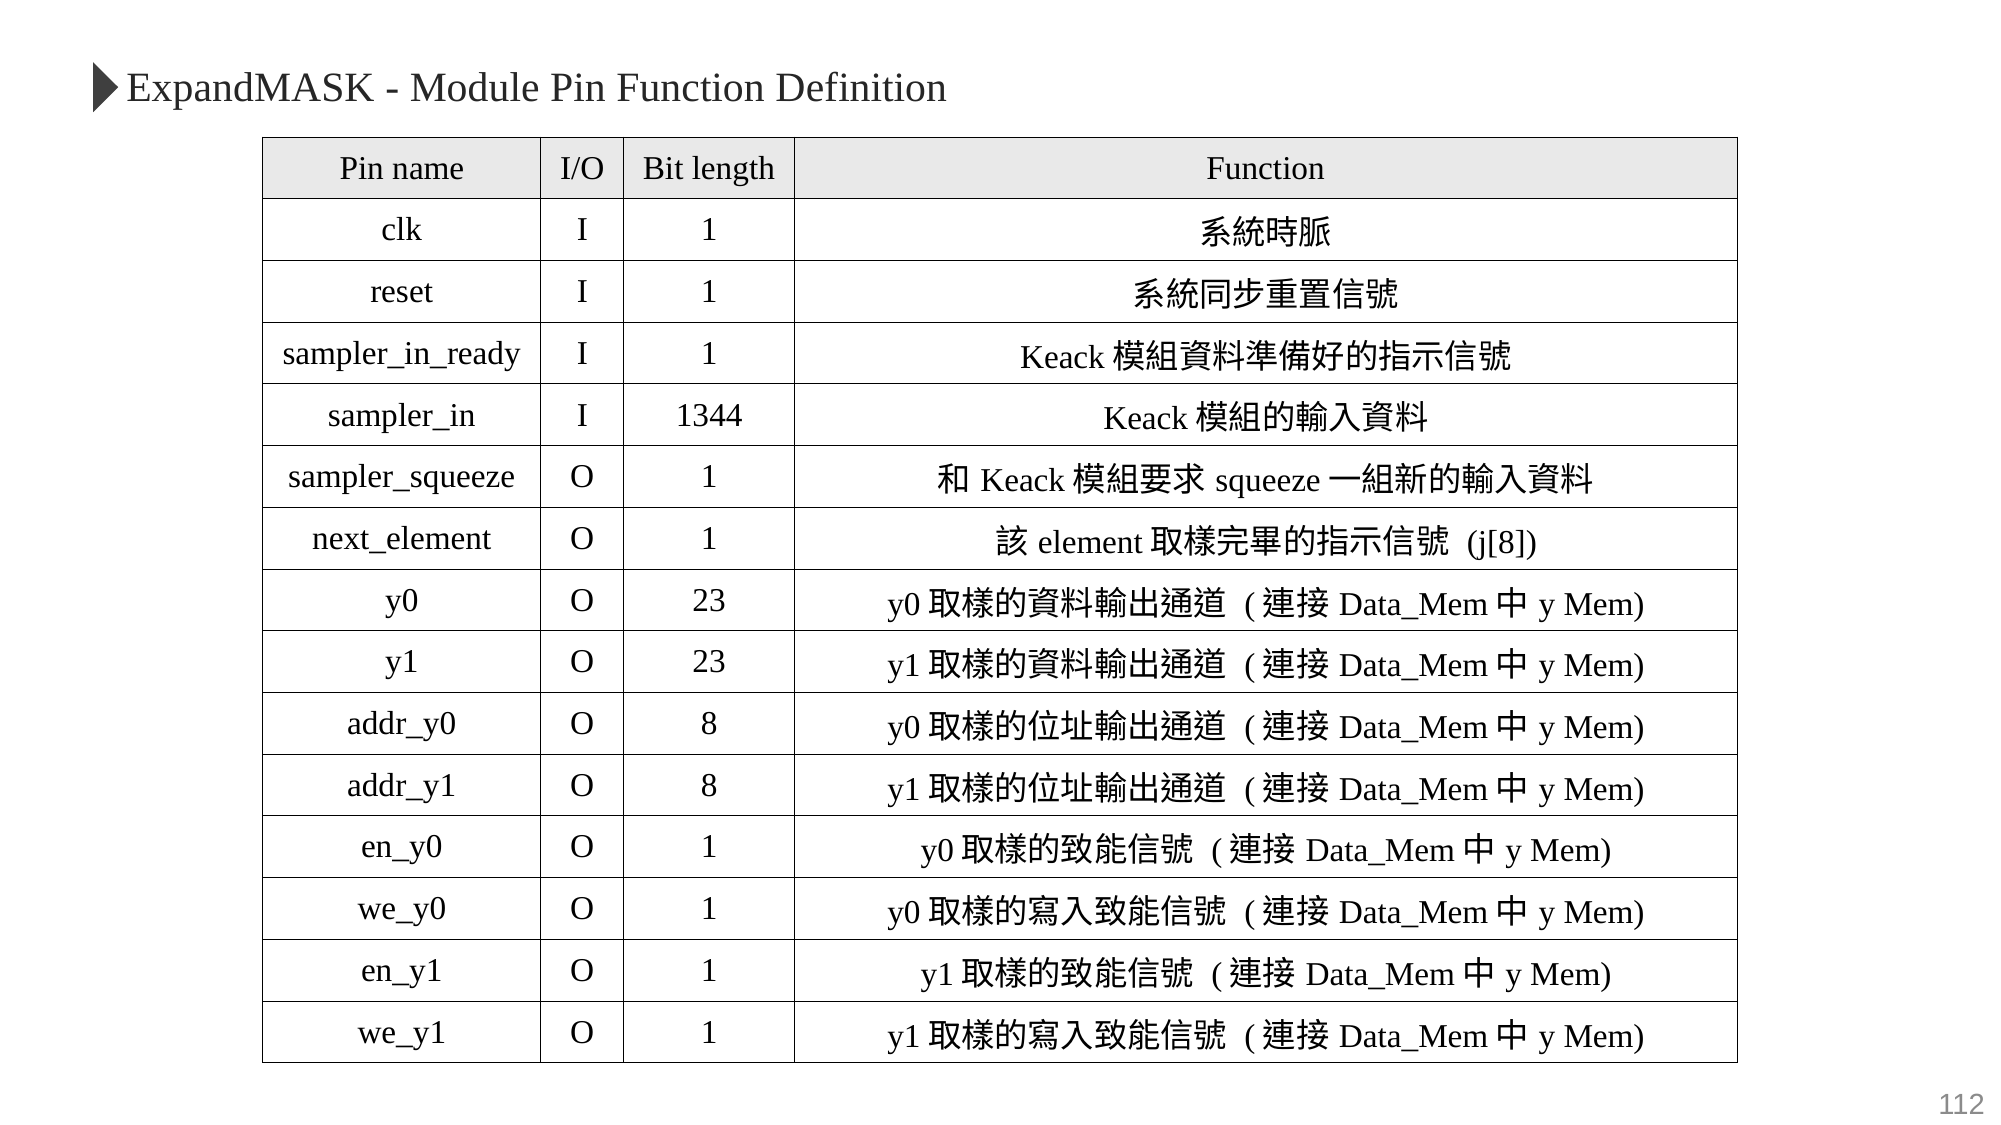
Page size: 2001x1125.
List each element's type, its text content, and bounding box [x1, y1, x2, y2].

table_cell 8 [624, 704, 794, 766]
table_cell y1取樣的致能信號 (連接Data_Mem中y Mem) [795, 956, 1737, 1018]
table_cell O [541, 830, 623, 892]
table_cell 該element取樣完畢的指示信號 (j[8]) [795, 515, 1737, 577]
table_cell sampler_in [263, 388, 540, 451]
table_cell we_y1 [263, 1019, 540, 1081]
table_cell 8 [624, 767, 794, 829]
table_cell I [541, 325, 623, 387]
table_header Bit length [624, 138, 794, 198]
slide_number 112 [1550, 1072, 2000, 1125]
table_cell O [541, 641, 623, 703]
table_cell en_y0 [263, 830, 540, 892]
table_cell 和Keack模組要求squeeze一組新的輸入資料 [795, 452, 1737, 514]
table_cell y1 [263, 641, 540, 703]
table_cell O [541, 893, 623, 955]
table_cell we_y0 [263, 893, 540, 955]
table_cell Keack模組的輸入資料 [795, 388, 1737, 451]
table_cell I [541, 262, 623, 324]
table_cell y0取樣的寫入致能信號 (連接Data_Mem中y Mem) [795, 893, 1737, 955]
table_cell y0 [263, 578, 540, 640]
table_cell 1 [624, 893, 794, 955]
table_header Pin name [263, 138, 540, 198]
table_cell O [541, 1019, 623, 1081]
table_cell clk [263, 199, 540, 261]
table_cell O [541, 956, 623, 1018]
table_cell 1 [624, 262, 794, 324]
table_cell Keack模組資料準備好的指示信號 [795, 325, 1737, 387]
table_cell I [541, 388, 623, 451]
table_cell 1 [624, 830, 794, 892]
table_cell y0取樣的資料輸出通道 (連接Data_Mem中y Mem) [795, 578, 1737, 640]
table_cell y1取樣的資料輸出通道 (連接Data_Mem中y Mem) [795, 641, 1737, 703]
table_cell O [541, 704, 623, 766]
table_cell y0取樣的致能信號 (連接Data_Mem中y Mem) [795, 830, 1737, 892]
table_cell 系統時脈 [795, 199, 1737, 261]
table_cell 1 [624, 1019, 794, 1081]
table_cell O [541, 767, 623, 829]
table_cell 1 [624, 325, 794, 387]
table_cell 系統同步重置信號 [795, 262, 1737, 324]
table_cell y1取樣的寫入致能信號 (連接Data_Mem中y Mem) [795, 1019, 1737, 1081]
table_cell next_element [263, 515, 540, 577]
table_cell en_y1 [263, 956, 540, 1018]
table_cell O [541, 515, 623, 577]
table_cell sampler_in_ready [263, 325, 540, 387]
table_cell I [541, 199, 623, 261]
table_cell y0取樣的位址輸出通道 (連接Data_Mem中y Mem) [795, 704, 1737, 766]
table_cell 1 [624, 452, 794, 514]
table_cell 1 [624, 956, 794, 1018]
table_cell O [541, 578, 623, 640]
table_cell 23 [624, 641, 794, 703]
table_header I/O [541, 138, 623, 198]
table_cell 1344 [624, 388, 794, 451]
table_cell addr_y1 [263, 767, 540, 829]
table_cell 1 [624, 515, 794, 577]
table_cell O [541, 452, 623, 514]
table_header Function [795, 138, 1737, 198]
table_cell sampler_squeeze [263, 452, 540, 514]
table_cell addr_y0 [263, 704, 540, 766]
table_cell 23 [624, 578, 794, 640]
table_cell y1取樣的位址輸出通道 (連接Data_Mem中y Mem) [795, 767, 1737, 829]
table_cell 1 [624, 199, 794, 261]
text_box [93, 52, 965, 118]
table_cell reset [263, 262, 540, 324]
